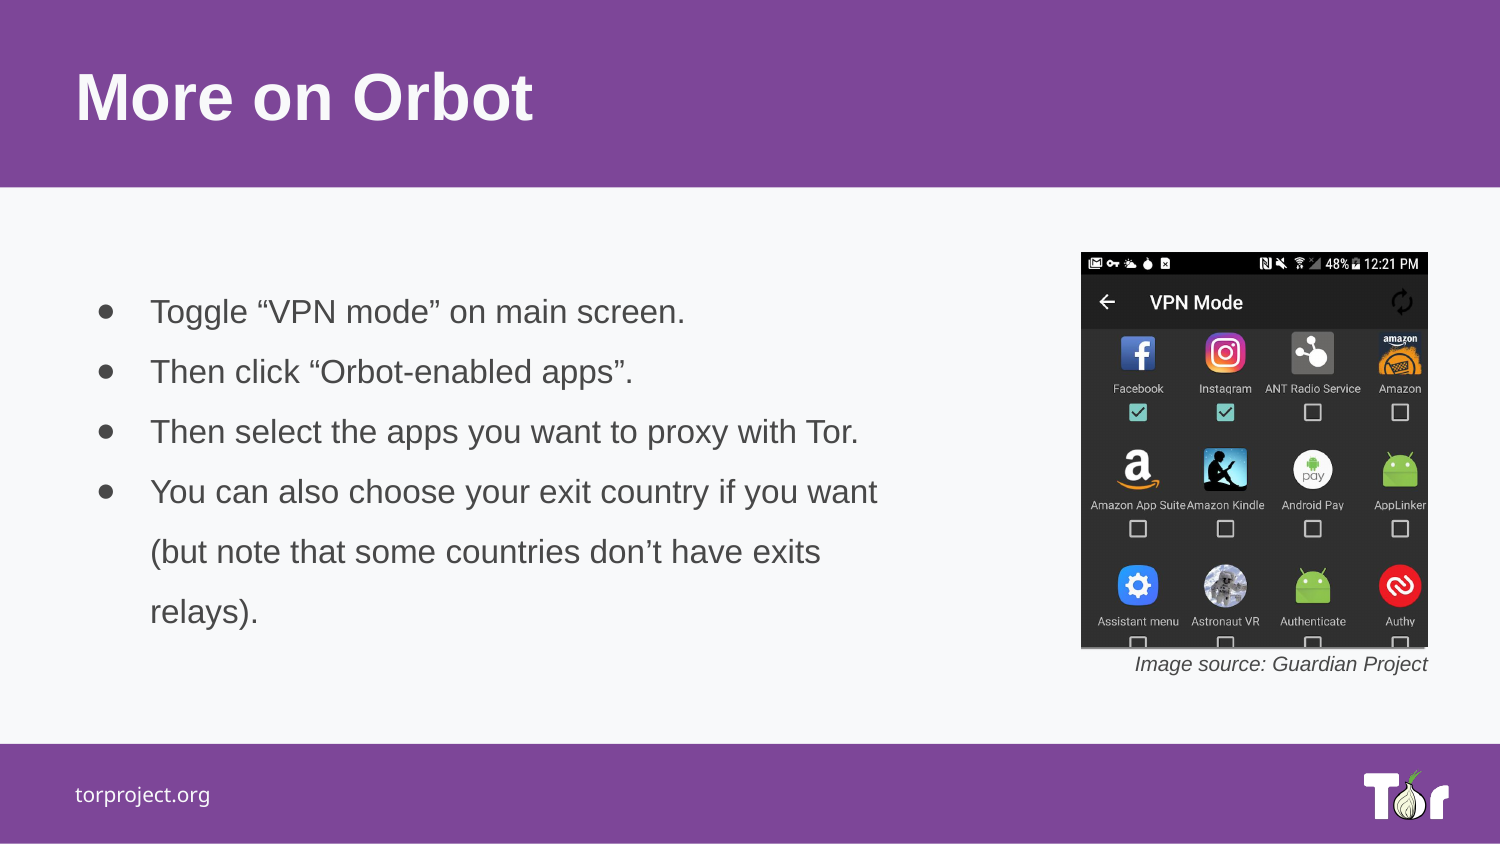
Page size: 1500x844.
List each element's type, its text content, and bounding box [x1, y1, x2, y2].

picture [1364, 768, 1449, 820]
text_box Image source: Guardian Project [1081, 655, 1428, 679]
text_box Toggle “VPN mode” on main screen. Then click “Orbot-enabled apps”. Then select the apps you want to proxy with Tor. You can also choose your exit country if you want (but note that some countries don’t have exits relays). [74, 187, 937, 713]
text_box More on Orbot [74, 46, 1436, 141]
picture [1081, 252, 1428, 648]
